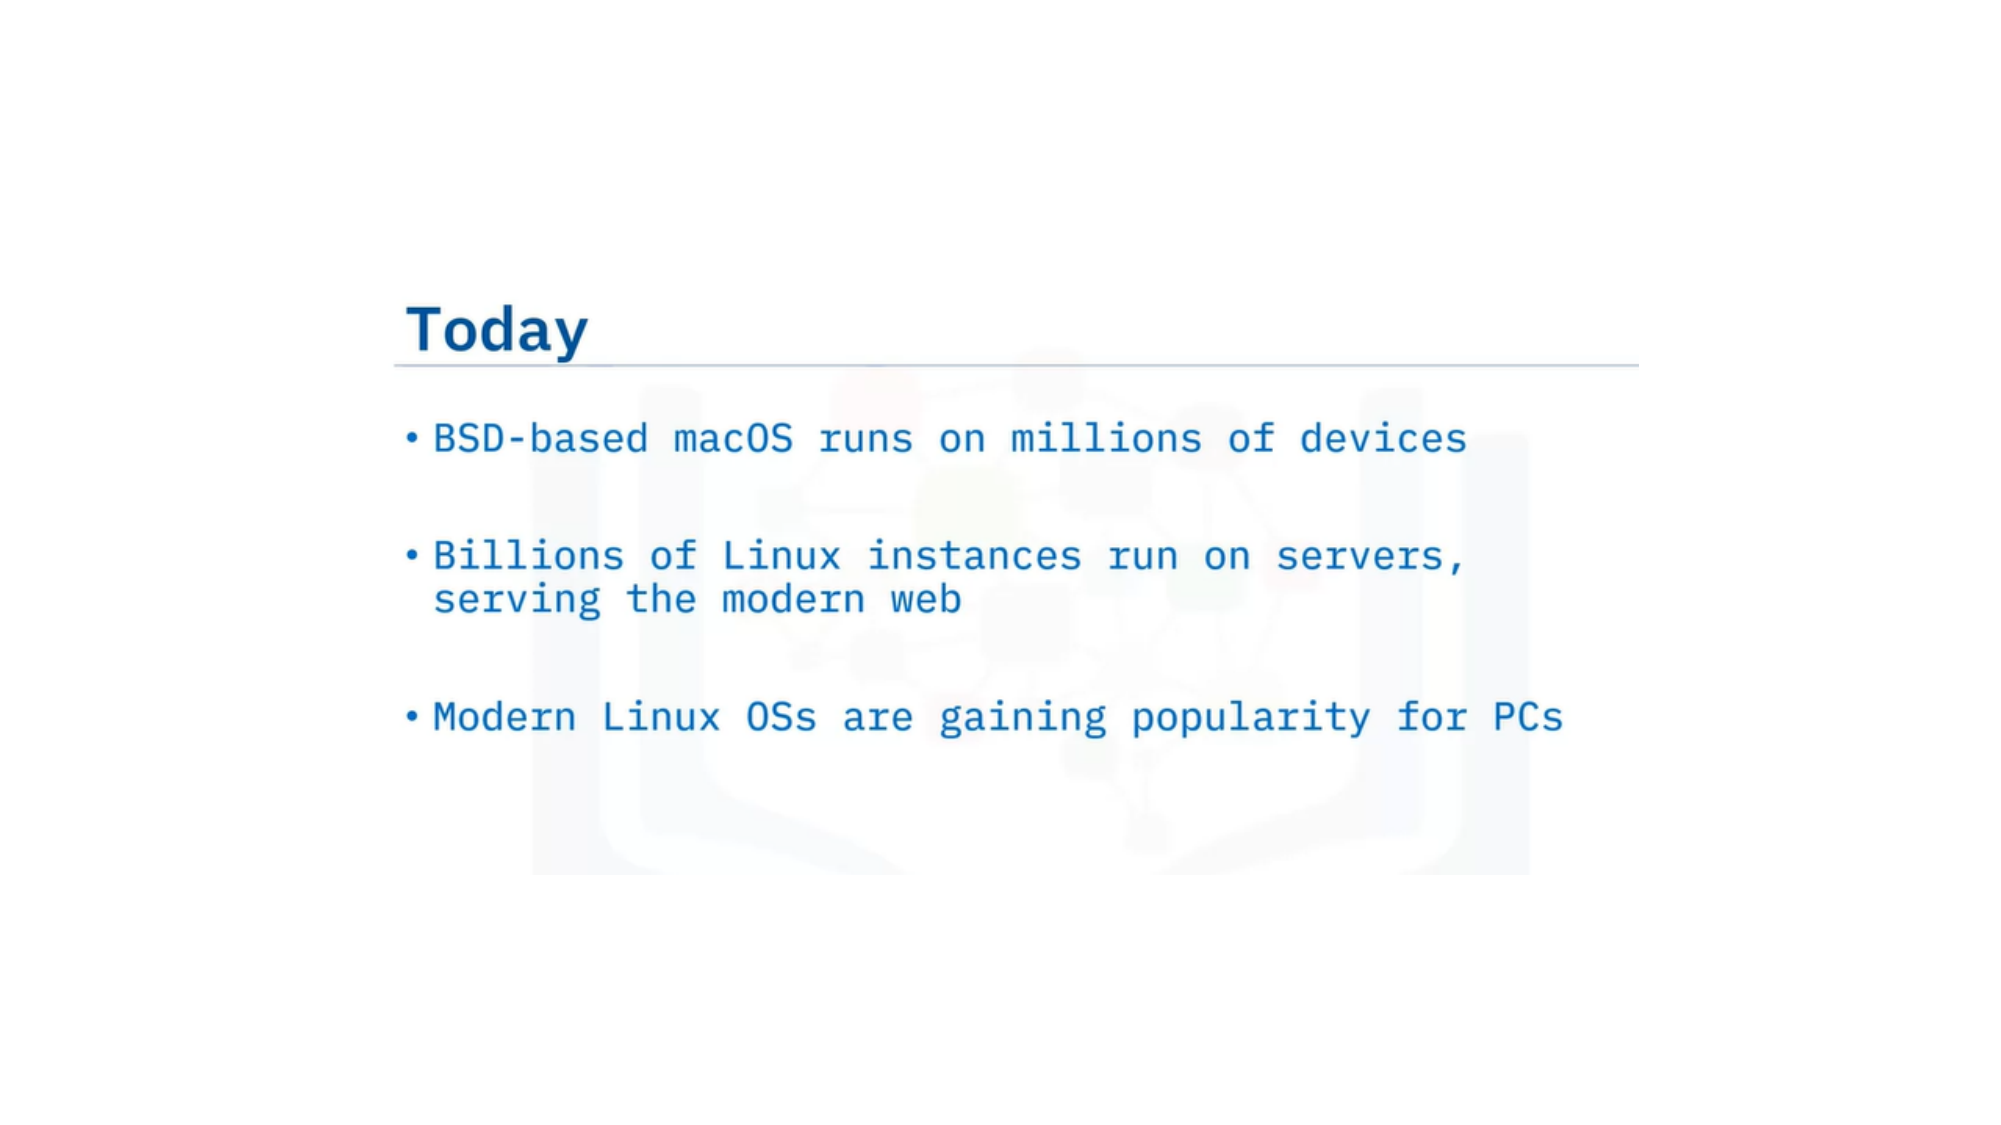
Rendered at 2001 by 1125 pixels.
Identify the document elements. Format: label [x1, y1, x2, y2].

picture [361, 250, 1639, 875]
